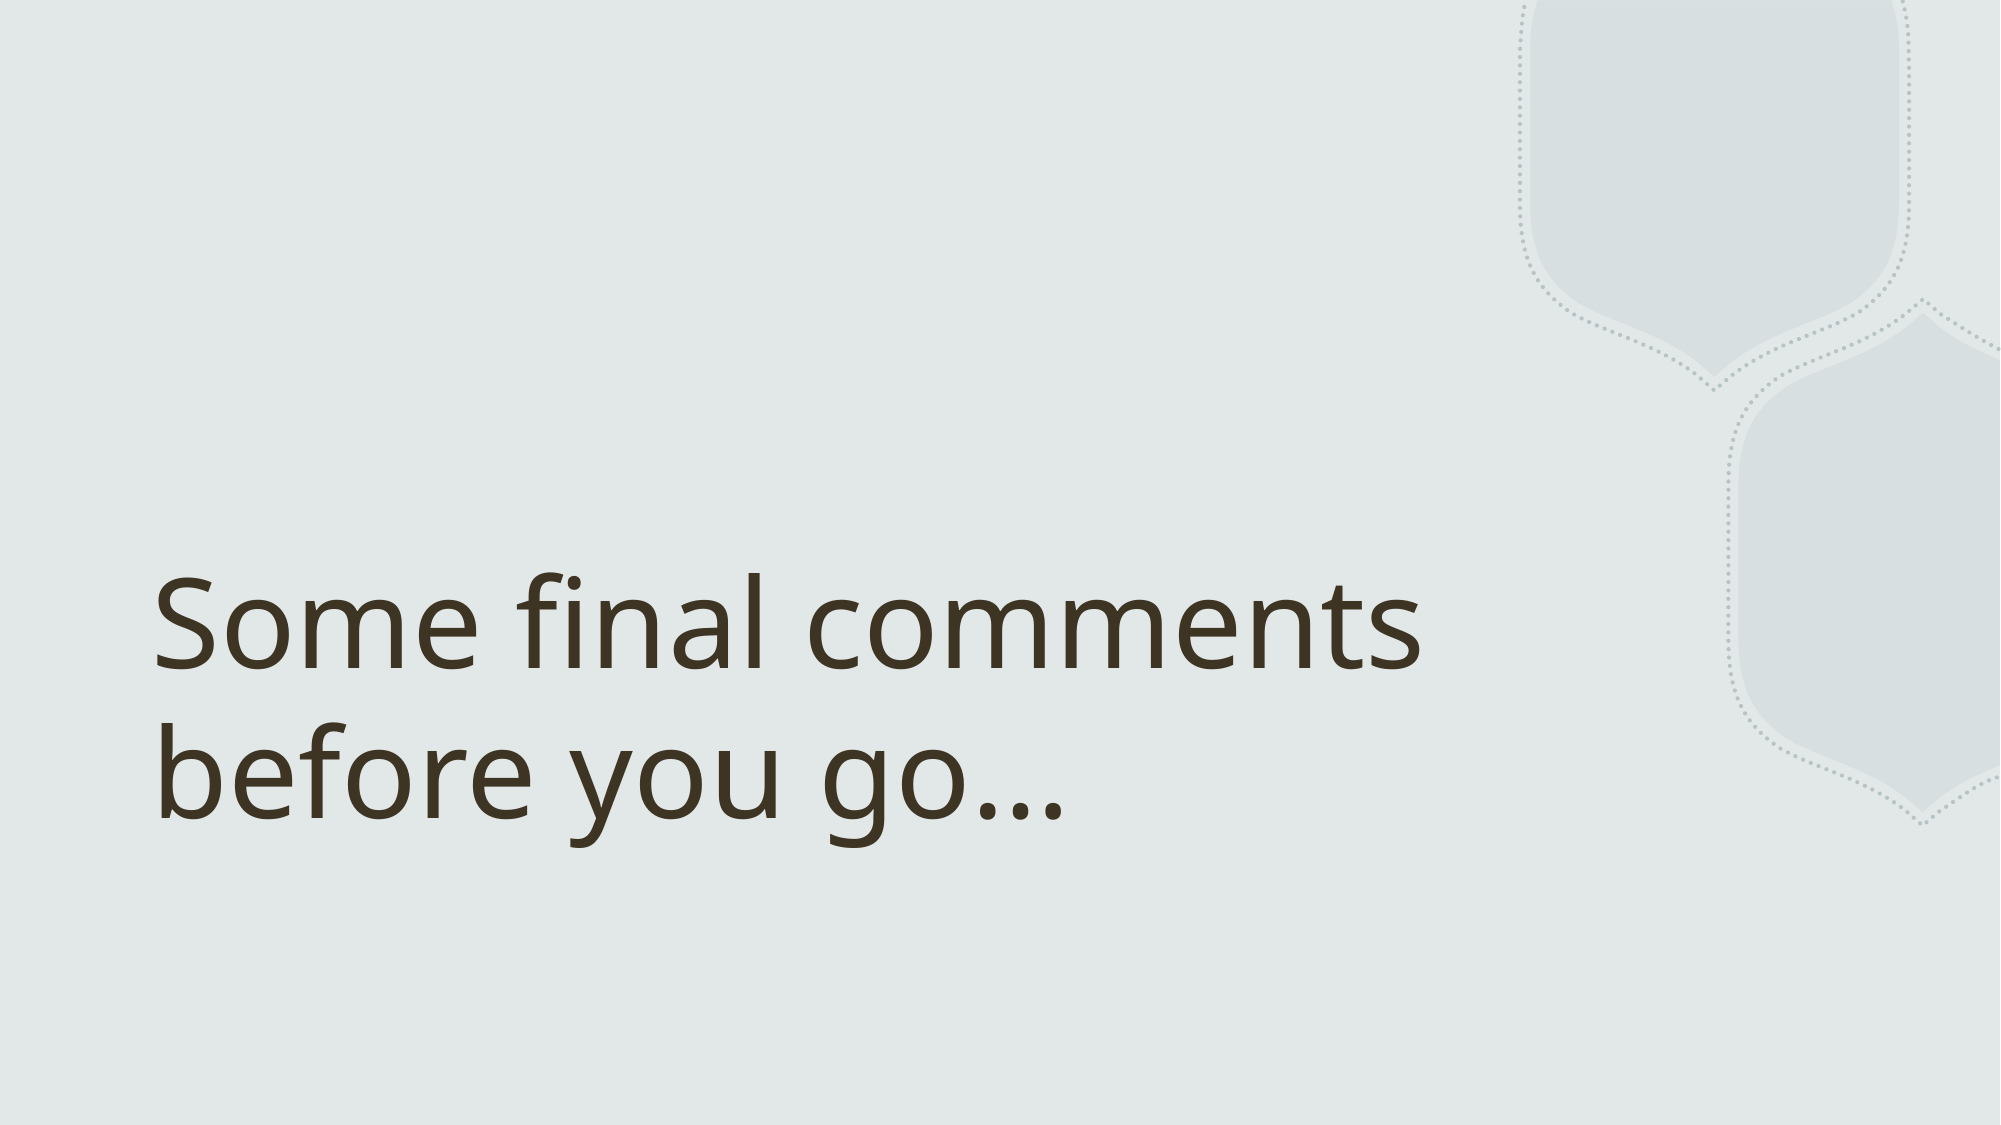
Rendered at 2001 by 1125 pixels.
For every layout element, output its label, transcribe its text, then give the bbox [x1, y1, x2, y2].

title Some final comments before you go… [136, 308, 1484, 851]
